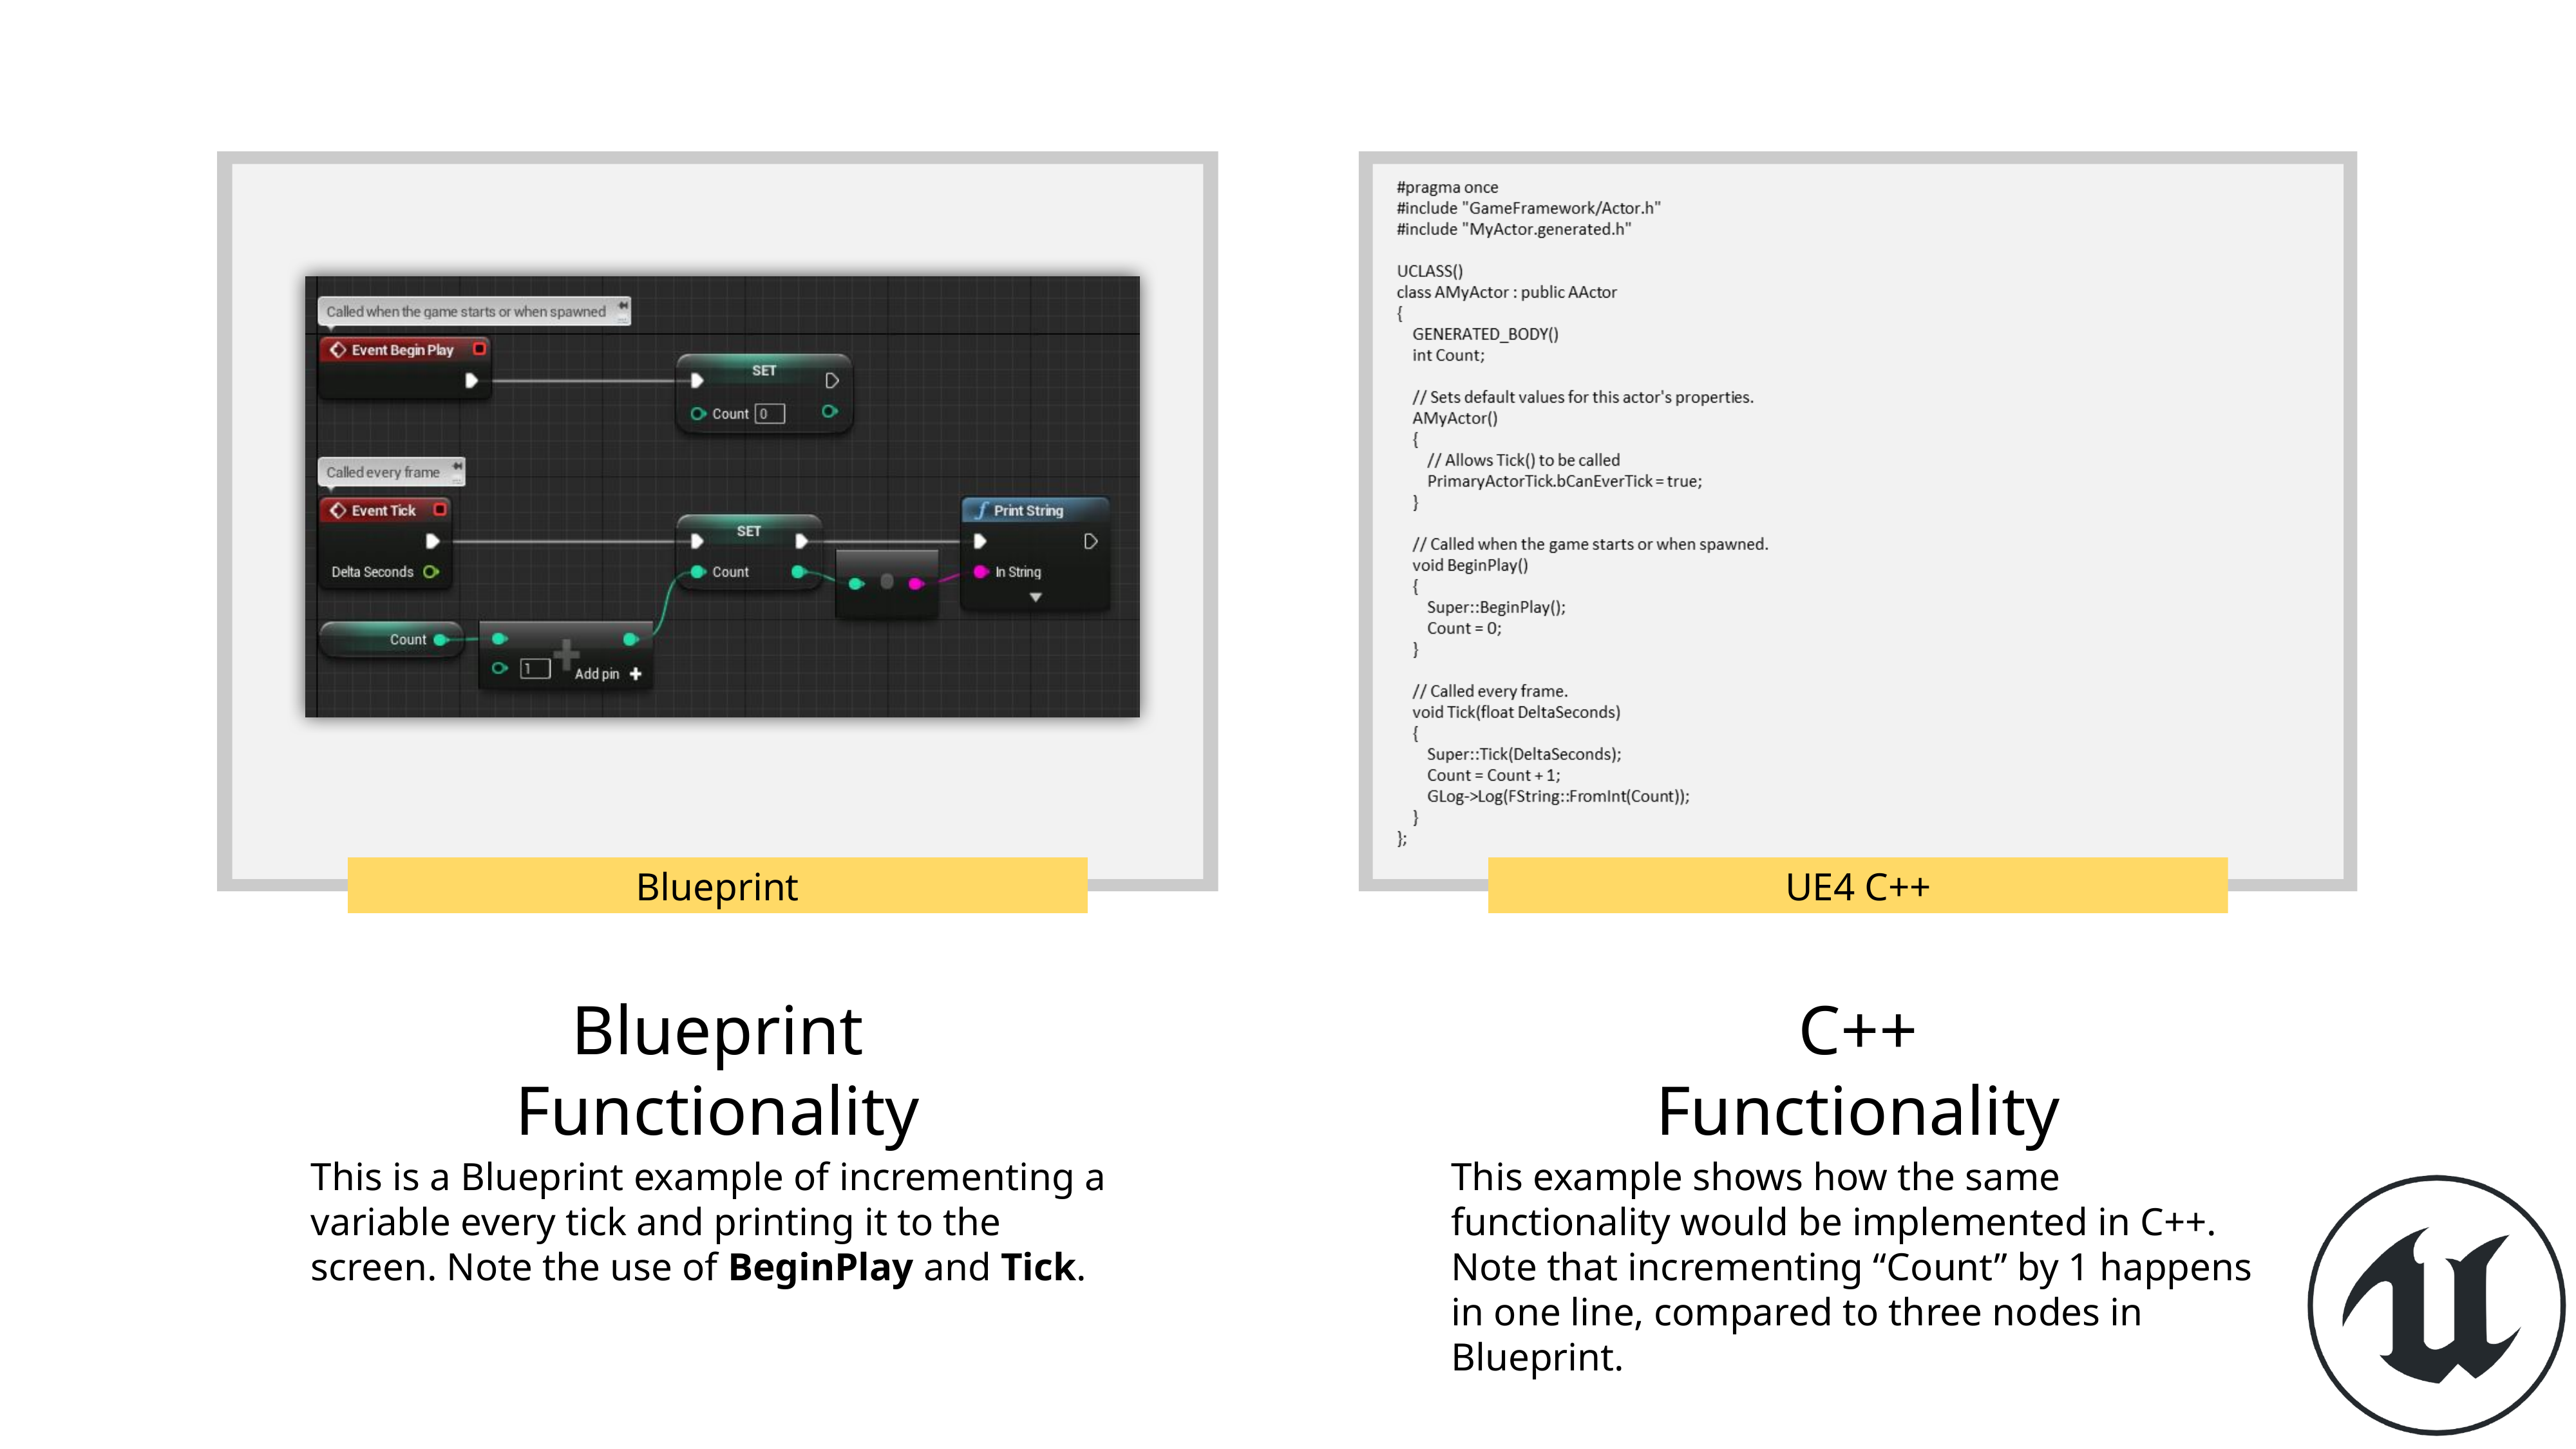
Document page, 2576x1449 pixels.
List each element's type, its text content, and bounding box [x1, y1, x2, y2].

picture [1358, 151, 2358, 891]
picture [2298, 1165, 2576, 1449]
text_box This example shows how the same functionality would be implemented in C++. Note that incrementing “Count” by 1 happens in one line, compared to three nodes in Blueprint. [1446, 1147, 2271, 1383]
text_box UE4 C++ [1488, 896, 2228, 913]
text_box Blueprint [348, 896, 1088, 913]
text_box This is a Blueprint example of incrementing a variable every tick and printing it to the screen. Note the use of BeginPlay and Tick. [305, 1147, 1130, 1293]
text_box Blueprint Functionality [379, 981, 1056, 1154]
text_box C++ Functionality [1589, 981, 2127, 1154]
picture [216, 151, 1218, 891]
